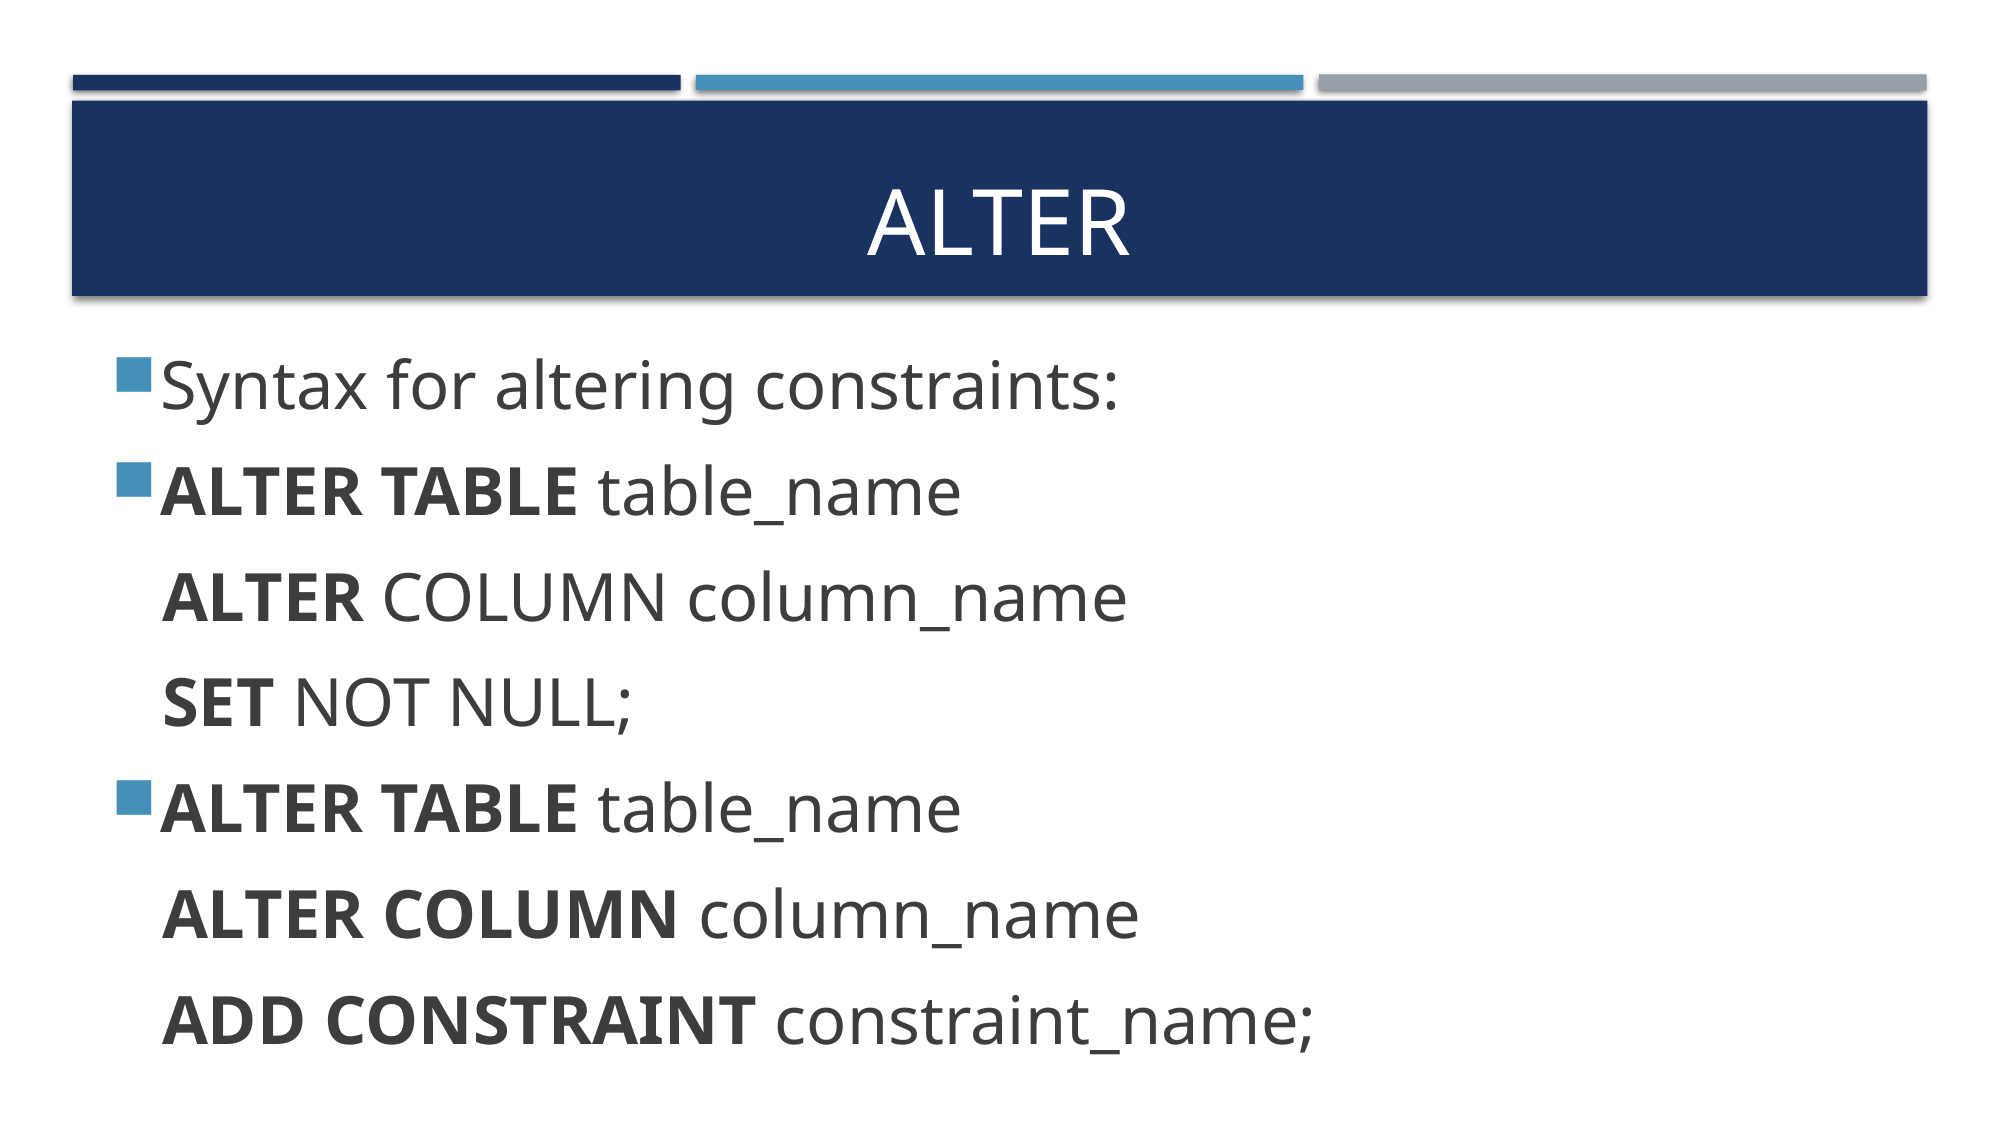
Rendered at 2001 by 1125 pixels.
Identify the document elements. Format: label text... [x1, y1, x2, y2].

list Syntax for altering constraints: ALTER TABLE table_name ALTER COLUMN column_name SET NOT NULL; ALTER TABLE table_name ALTER COLUMN column_name ADD CONSTRAINT constraint_name; [95, 320, 1905, 1080]
title ALTER [95, 115, 1905, 282]
